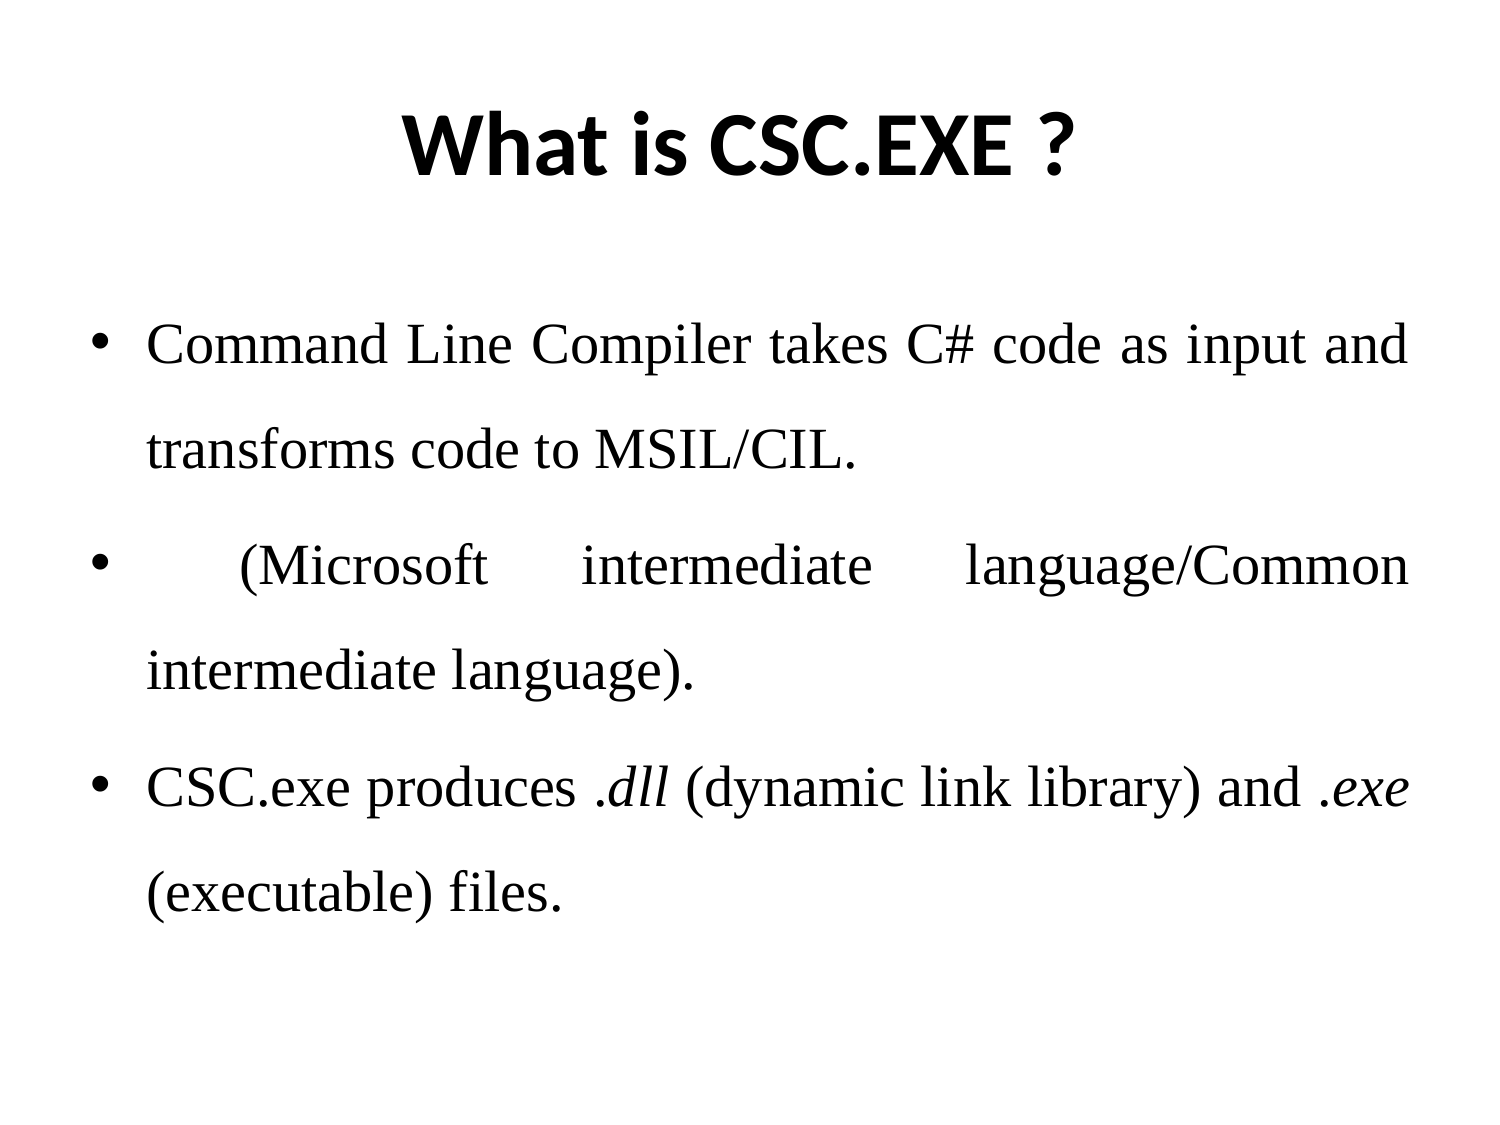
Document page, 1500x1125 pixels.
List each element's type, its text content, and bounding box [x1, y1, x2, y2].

title What is CSC.EXE ? [75, 45, 1425, 233]
list Command Line Compiler takes C# code as input and transforms code to MSIL/CIL. (Microsoft intermediate language/Common intermediate language). CSC.exe produces .dll (dynamic link library) and .exe (executable) files. [75, 262, 1425, 1005]
